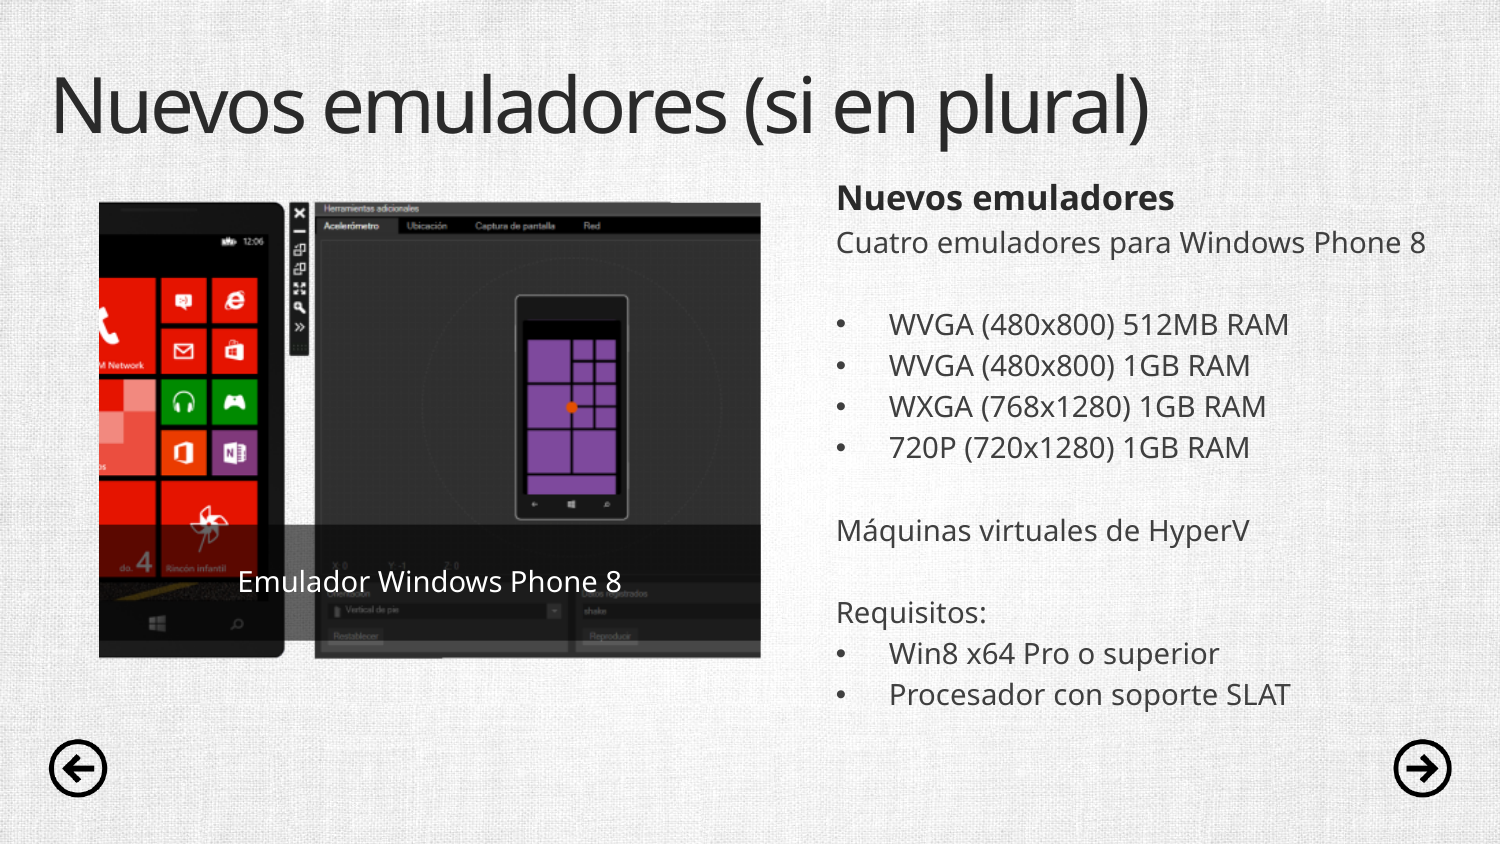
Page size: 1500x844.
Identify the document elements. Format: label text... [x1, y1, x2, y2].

title Nuevos emuladores (si en plural) [34, 49, 1454, 177]
list Nuevos emuladores Cuatro emuladores para Windows Phone 8 WVGA (480x800) 512MB RAM WVGA (480x800) 1GB RAM WXGA (768x1280) 1GB RAM 720P (720x1280) 1GB RAM Máquinas virtuales de HyperV Requisitos: Win8 x64 Pro o superior Procesador con soporte SLAT [820, 176, 1452, 741]
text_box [50, 185, 810, 671]
picture [0, 0, 1500, 844]
